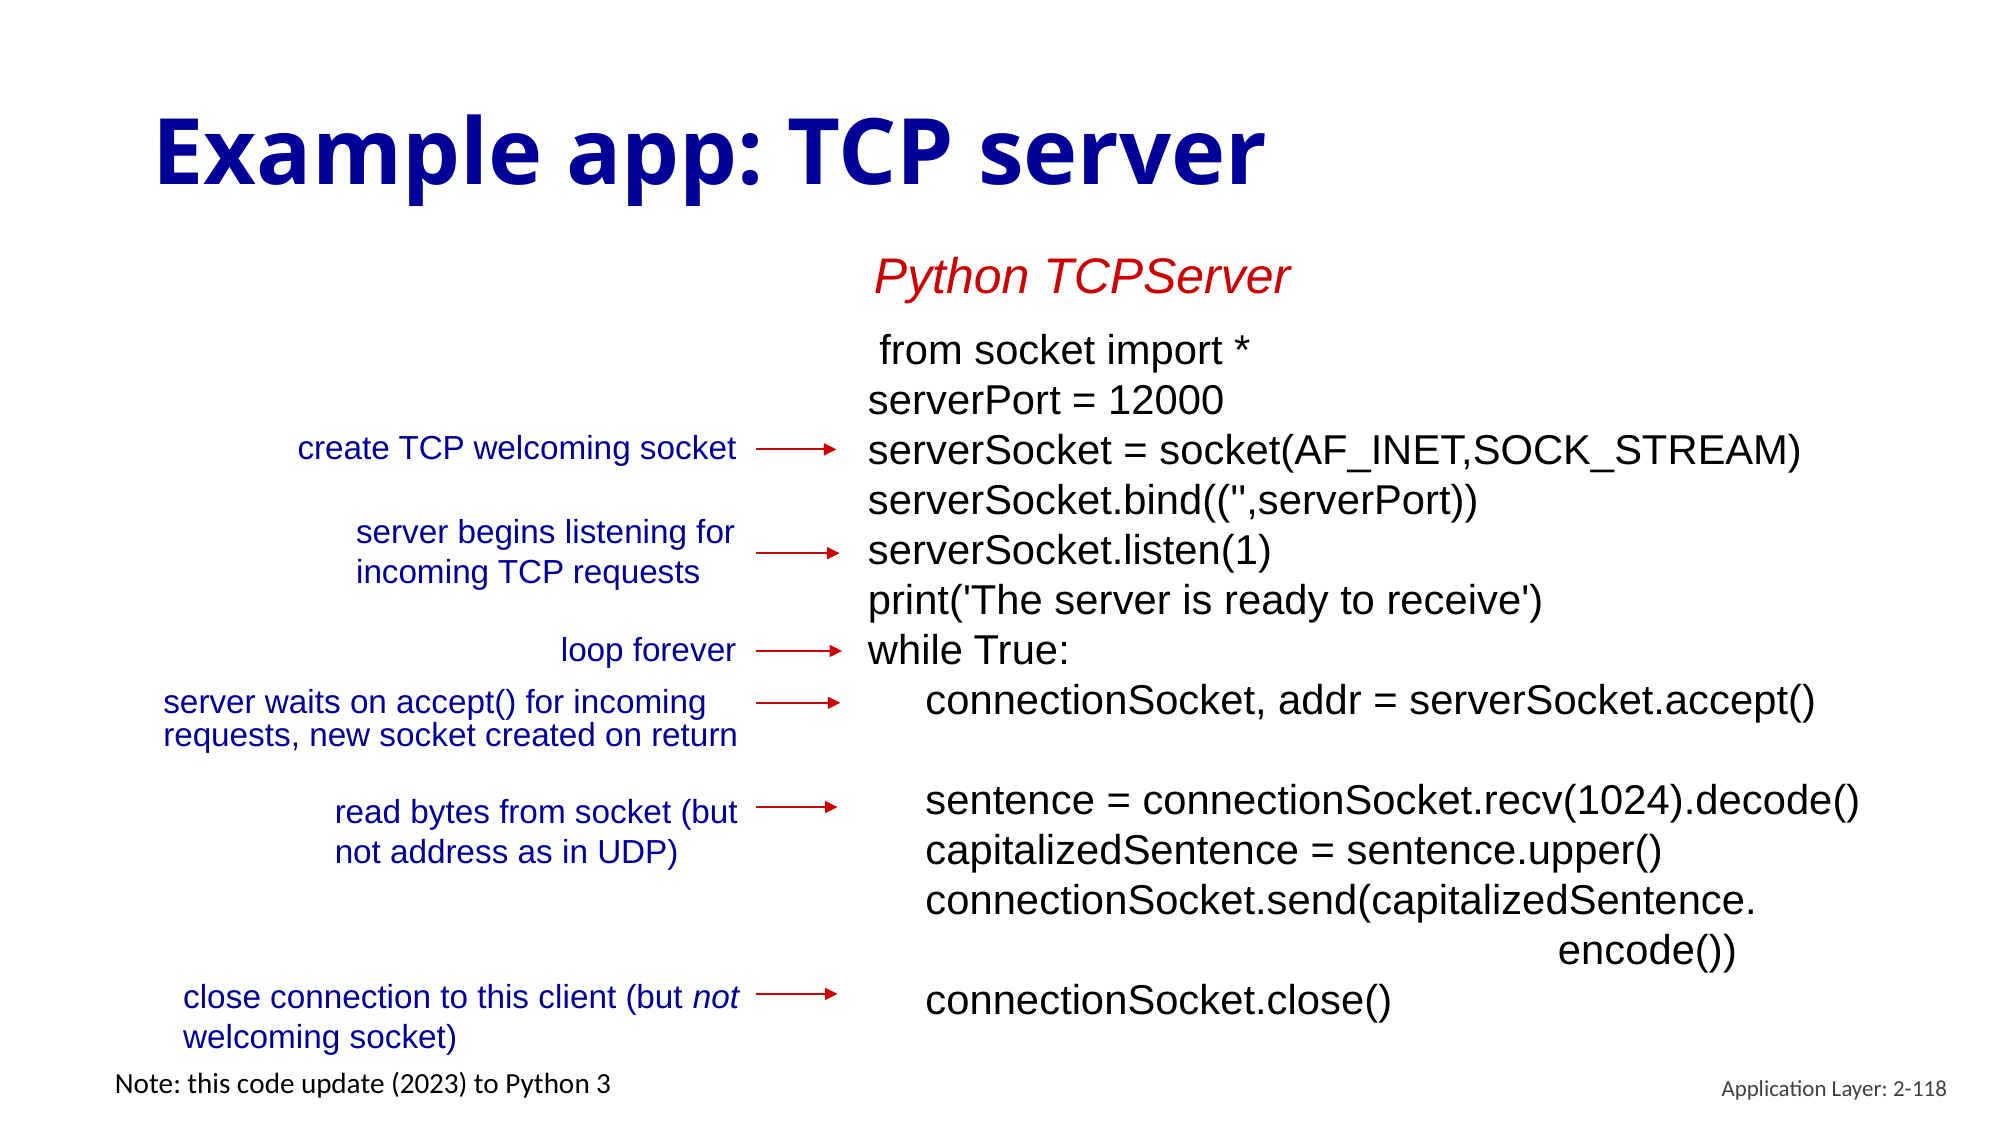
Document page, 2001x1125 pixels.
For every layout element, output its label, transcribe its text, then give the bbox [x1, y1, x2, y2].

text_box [341, 502, 840, 599]
text_box Python TCPServer [859, 236, 1306, 311]
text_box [168, 968, 838, 1065]
text_box from socket import * serverPort = 12000 serverSocket = socket(AF_INET,SOCK_STREAM) serverSocket.bind(('',serverPort)) serverSocket.listen(1) print('The server is ready to receive') while True: connectionSocket, addr = serverSocket.accept() sentence = connectionSocket.recv(1024).decode() capitalizedSentence = sentence.upper() connectionSocket.send(capitalizedSentence. encode()) connectionSocket.close() [853, 315, 1877, 1031]
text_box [282, 419, 837, 475]
slide_number Application Layer: 2-118 [1512, 1056, 1963, 1117]
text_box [148, 679, 850, 762]
text_box Note: this code update (2023) to Python 3 [100, 1056, 627, 1107]
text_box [545, 627, 851, 677]
title Example app: TCP server [137, 74, 1863, 221]
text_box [319, 782, 838, 879]
